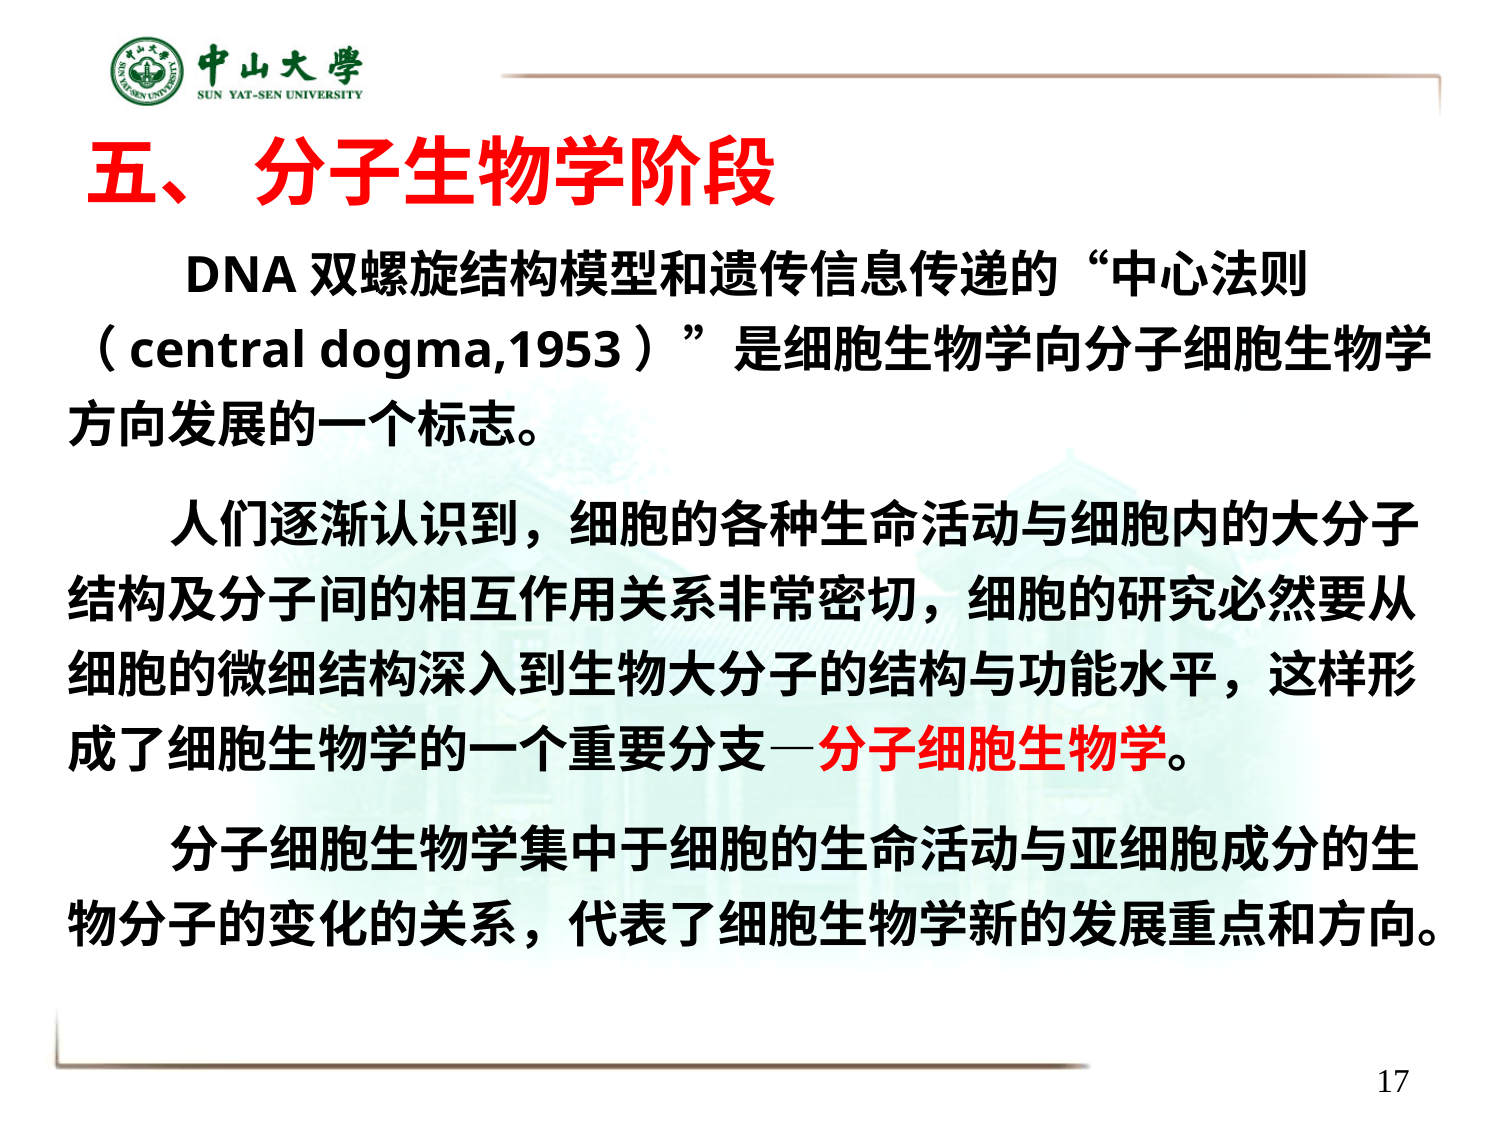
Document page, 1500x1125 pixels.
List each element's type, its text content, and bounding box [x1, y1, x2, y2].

picture [89, 27, 373, 110]
text_box DNA双螺旋结构模型和遗传信息传递的“中心法则（central dogma,1953）”是细胞生物学向分子细胞生物学方向发展的一个标志。 人们逐渐认识到，细胞的各种生命活动与细胞内的大分子结构及分子间的相互作用关系非常密切，细胞的研究必然要从细胞的微细结构深入到生物大分子的结构与功能水平，这样形成了细胞生物学的一个重要分支—分子细胞生物学。 分子细胞生物学集中于细胞的生命活动与亚细胞成分的生物分子的变化的关系，代表了细胞生物学新的发展重点和方向。 [53, 219, 1471, 1035]
slide_number 17 [1074, 1051, 1426, 1125]
text_box 五、 分子生物学阶段 [70, 117, 1003, 223]
picture [0, 994, 1125, 1081]
